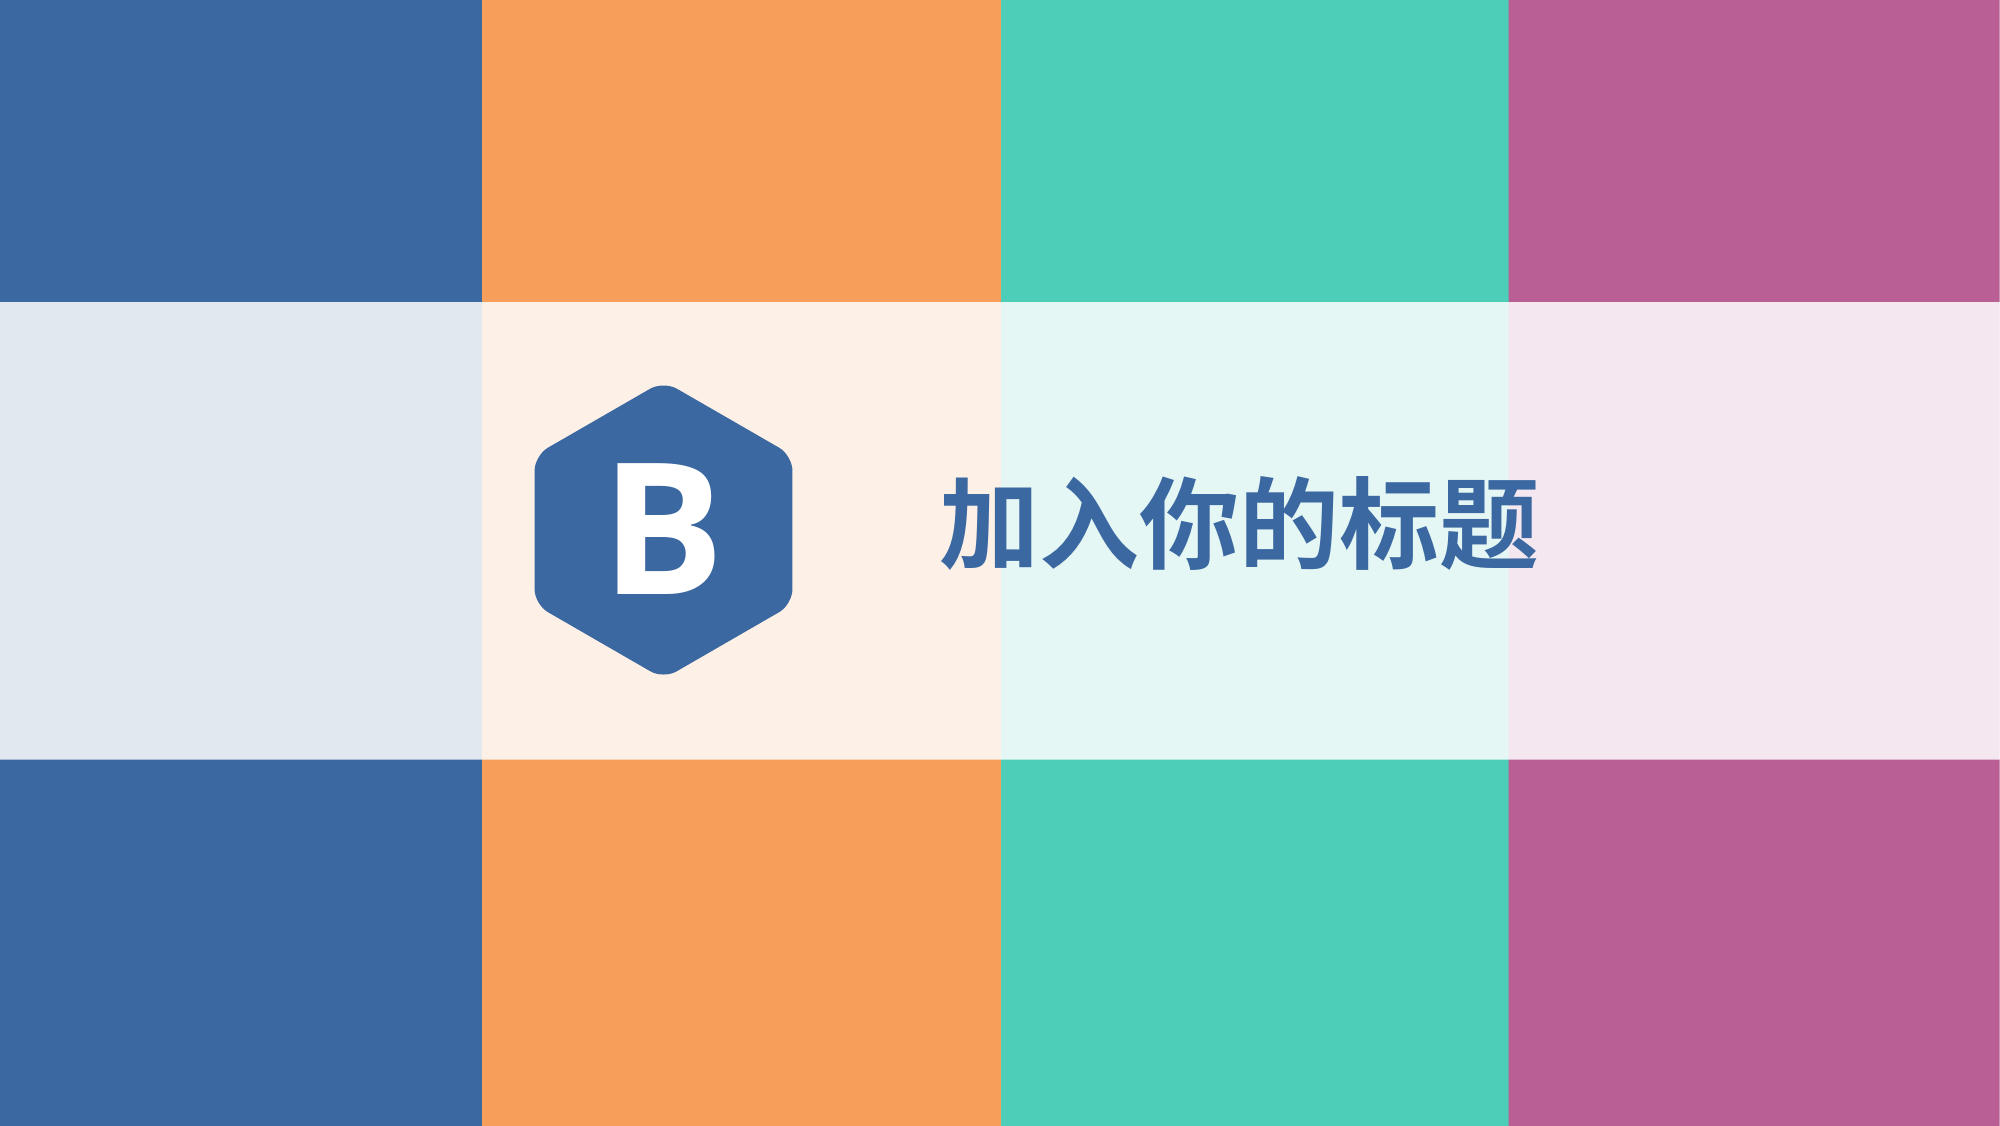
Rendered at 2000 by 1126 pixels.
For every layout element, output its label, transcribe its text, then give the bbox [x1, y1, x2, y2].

text_box [0, 0, 482, 300]
text_box [1508, 762, 2000, 1126]
text_box [0, 762, 482, 1126]
text_box [1001, 0, 1508, 300]
text_box [1508, 0, 2000, 300]
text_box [501, 384, 826, 676]
text_box 加入你的标题 [925, 453, 1629, 589]
text_box [0, 300, 2000, 762]
text_box [1001, 762, 1508, 1126]
text_box [482, 762, 1001, 1126]
text_box [482, 0, 1001, 300]
